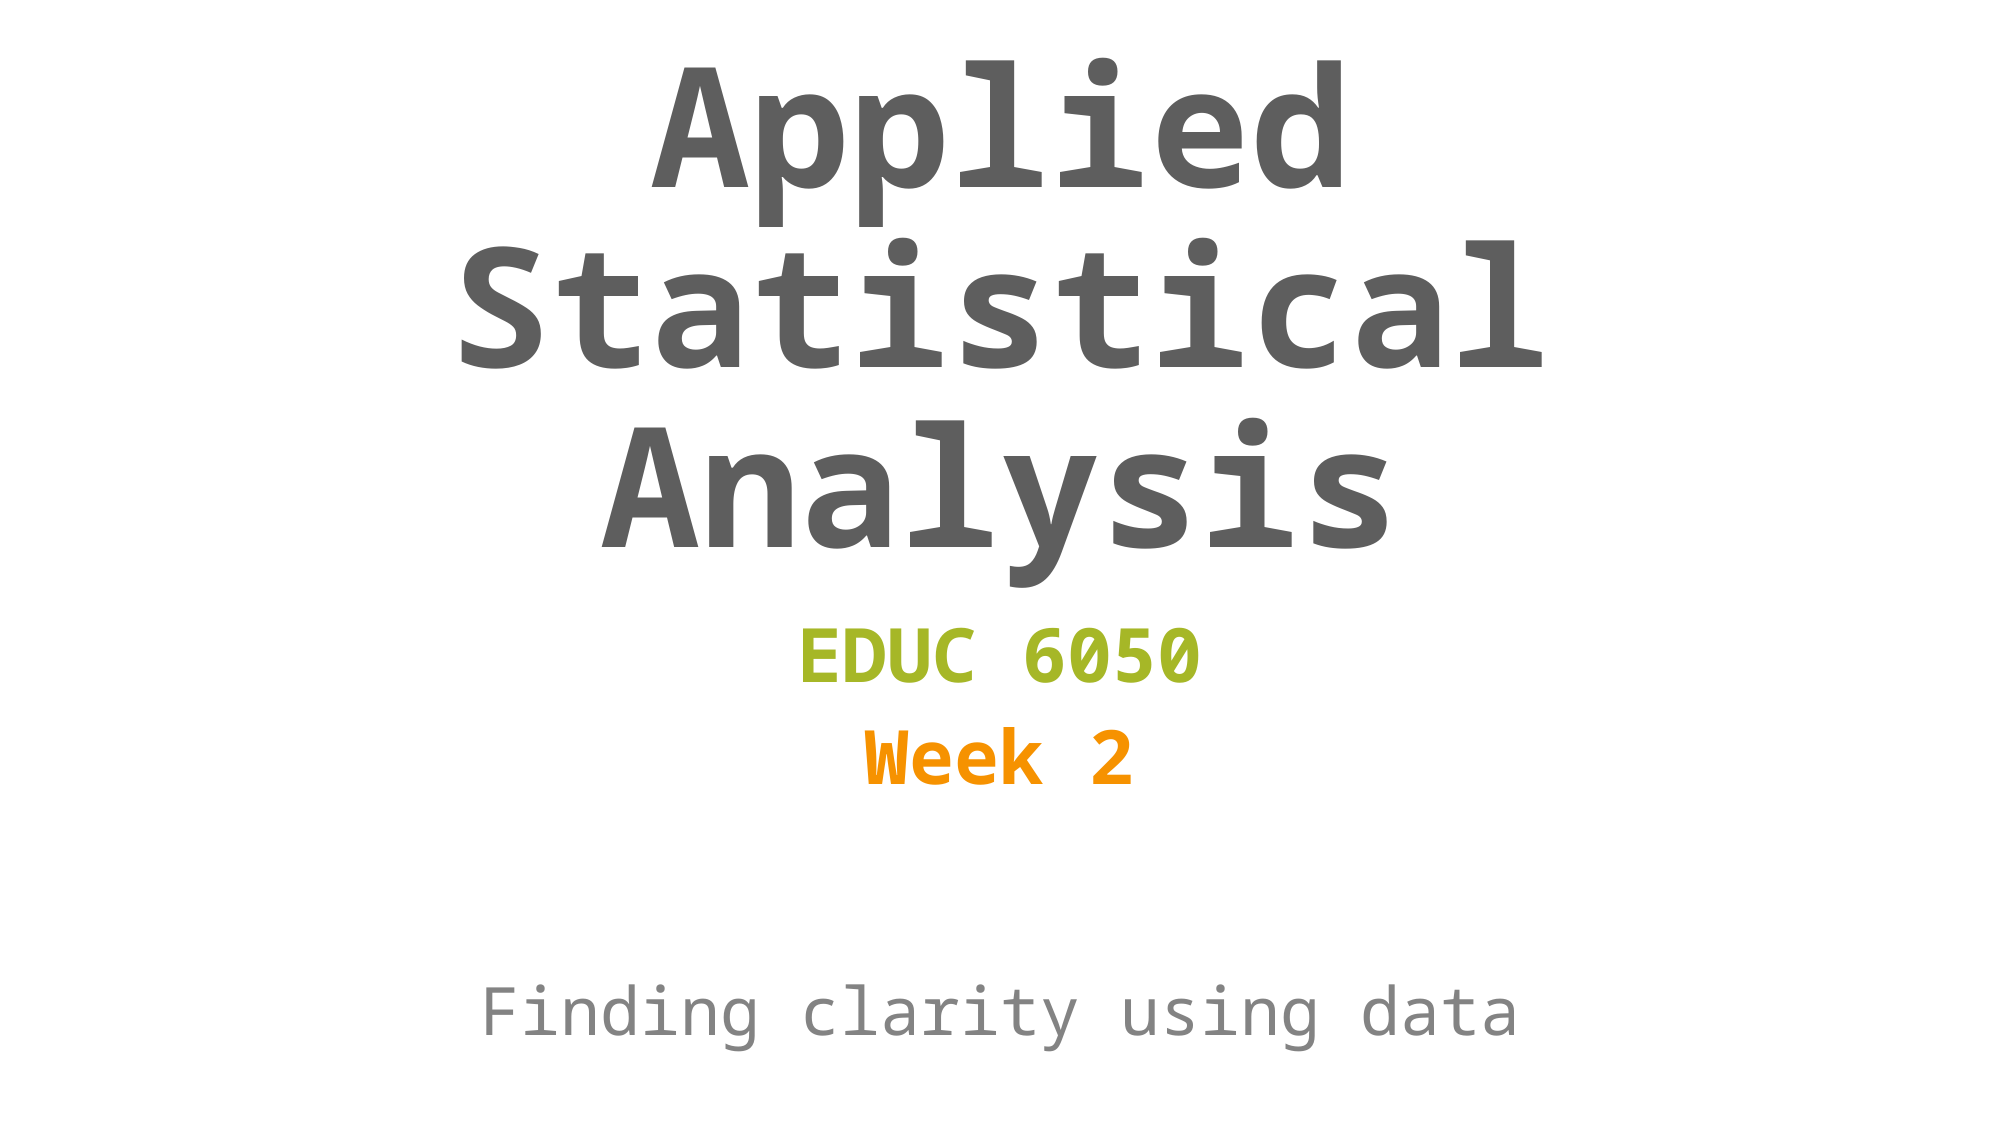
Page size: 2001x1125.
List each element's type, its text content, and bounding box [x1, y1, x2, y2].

text_box Finding clarity using data [137, 960, 1863, 1066]
subtitle EDUC 6050 Week 2 [249, 610, 1750, 838]
title Applied Statistical Analysis [48, 199, 1953, 591]
